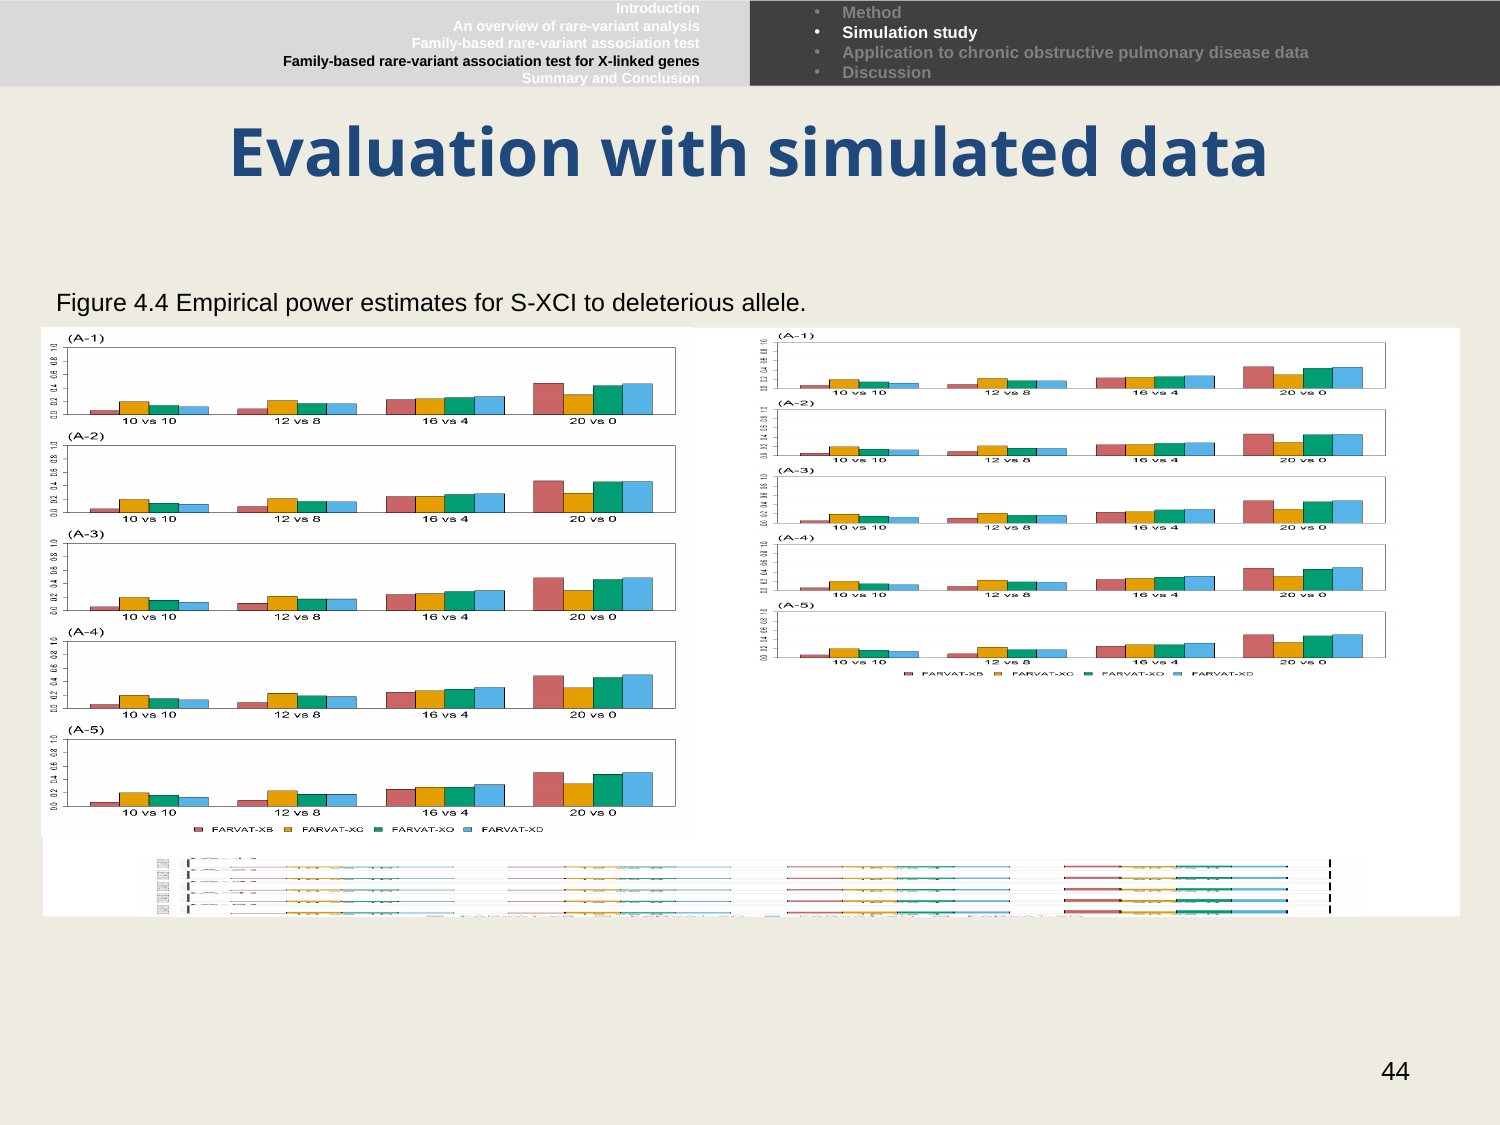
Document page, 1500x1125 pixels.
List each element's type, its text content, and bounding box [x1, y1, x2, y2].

picture [41, 327, 692, 837]
text_box [1325, 0, 1500, 88]
slide_number 44 [1074, 1042, 1425, 1103]
text_box [748, 0, 799, 88]
title Evaluation with simulated data [75, 101, 1425, 185]
text_box [41, 325, 1462, 919]
text_box Method Simulation study Application to chronic obstructive pulmonary disease data Discussion [799, 0, 1325, 90]
text_box Introduction An overview of rare-variant analysis Family-based rare-variant association test Family-based rare-variant association test for X-linked genes Summary and Conclusion [76, 0, 715, 94]
picture [140, 857, 1363, 918]
picture [751, 328, 1402, 679]
text_box Figure 4.4 Empirical power estimates for S-XCI to deleterious allele. [41, 278, 1163, 324]
